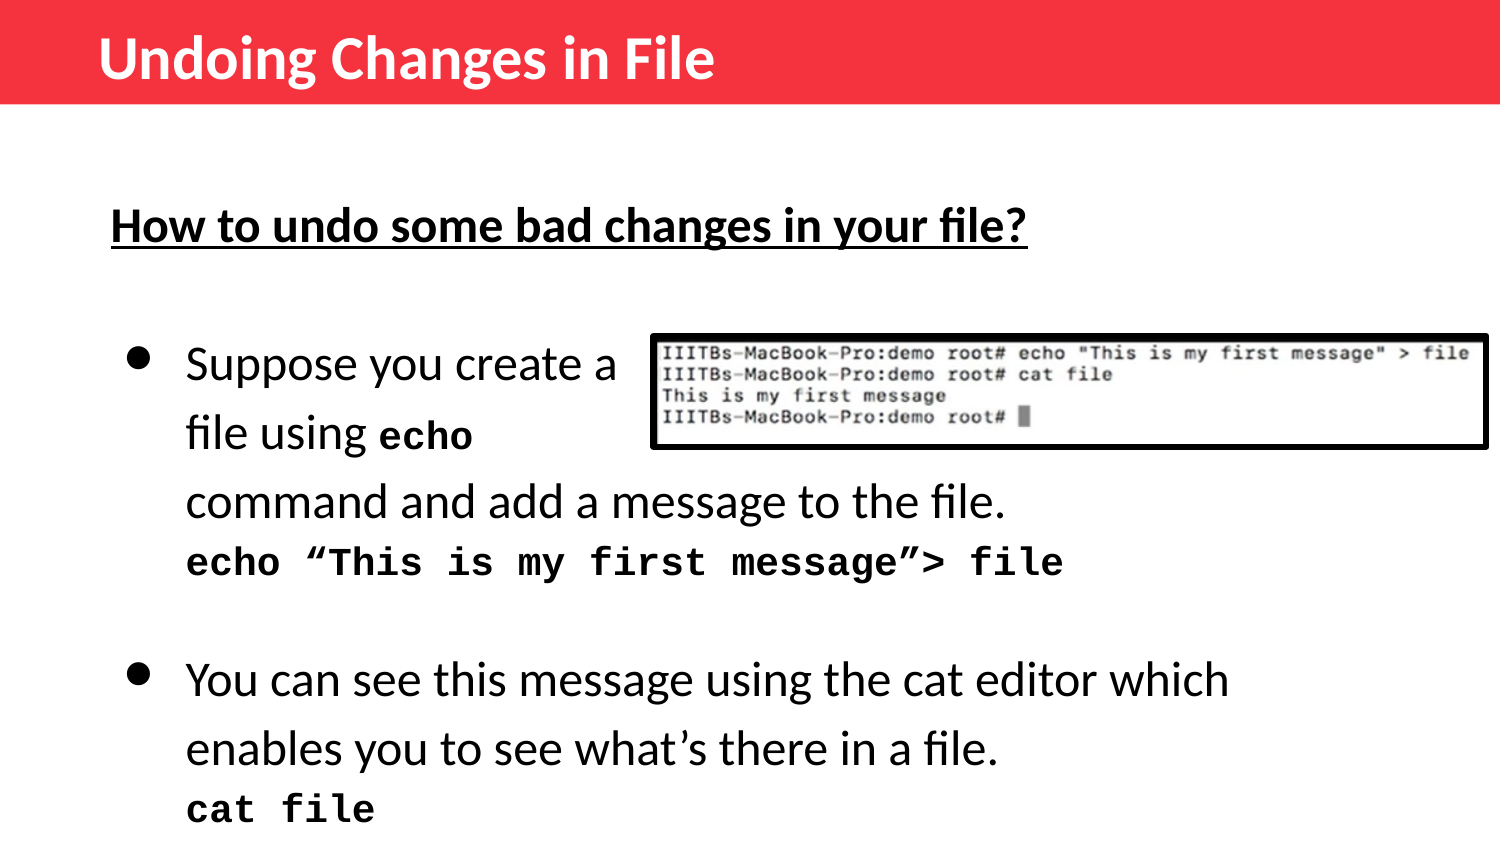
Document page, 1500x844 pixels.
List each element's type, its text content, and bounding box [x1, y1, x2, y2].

text_box [0, 0, 1500, 105]
text_box Undoing Changes in File [83, 2, 1143, 138]
text_box How to undo some bad changes in your file? Suppose you create a file using echo command and add a message to the file. echo “This is my first message”> file You can see this message using the cat editor which enables you to see what’s there in a file. cat file [95, 168, 1411, 590]
picture [656, 338, 1484, 444]
